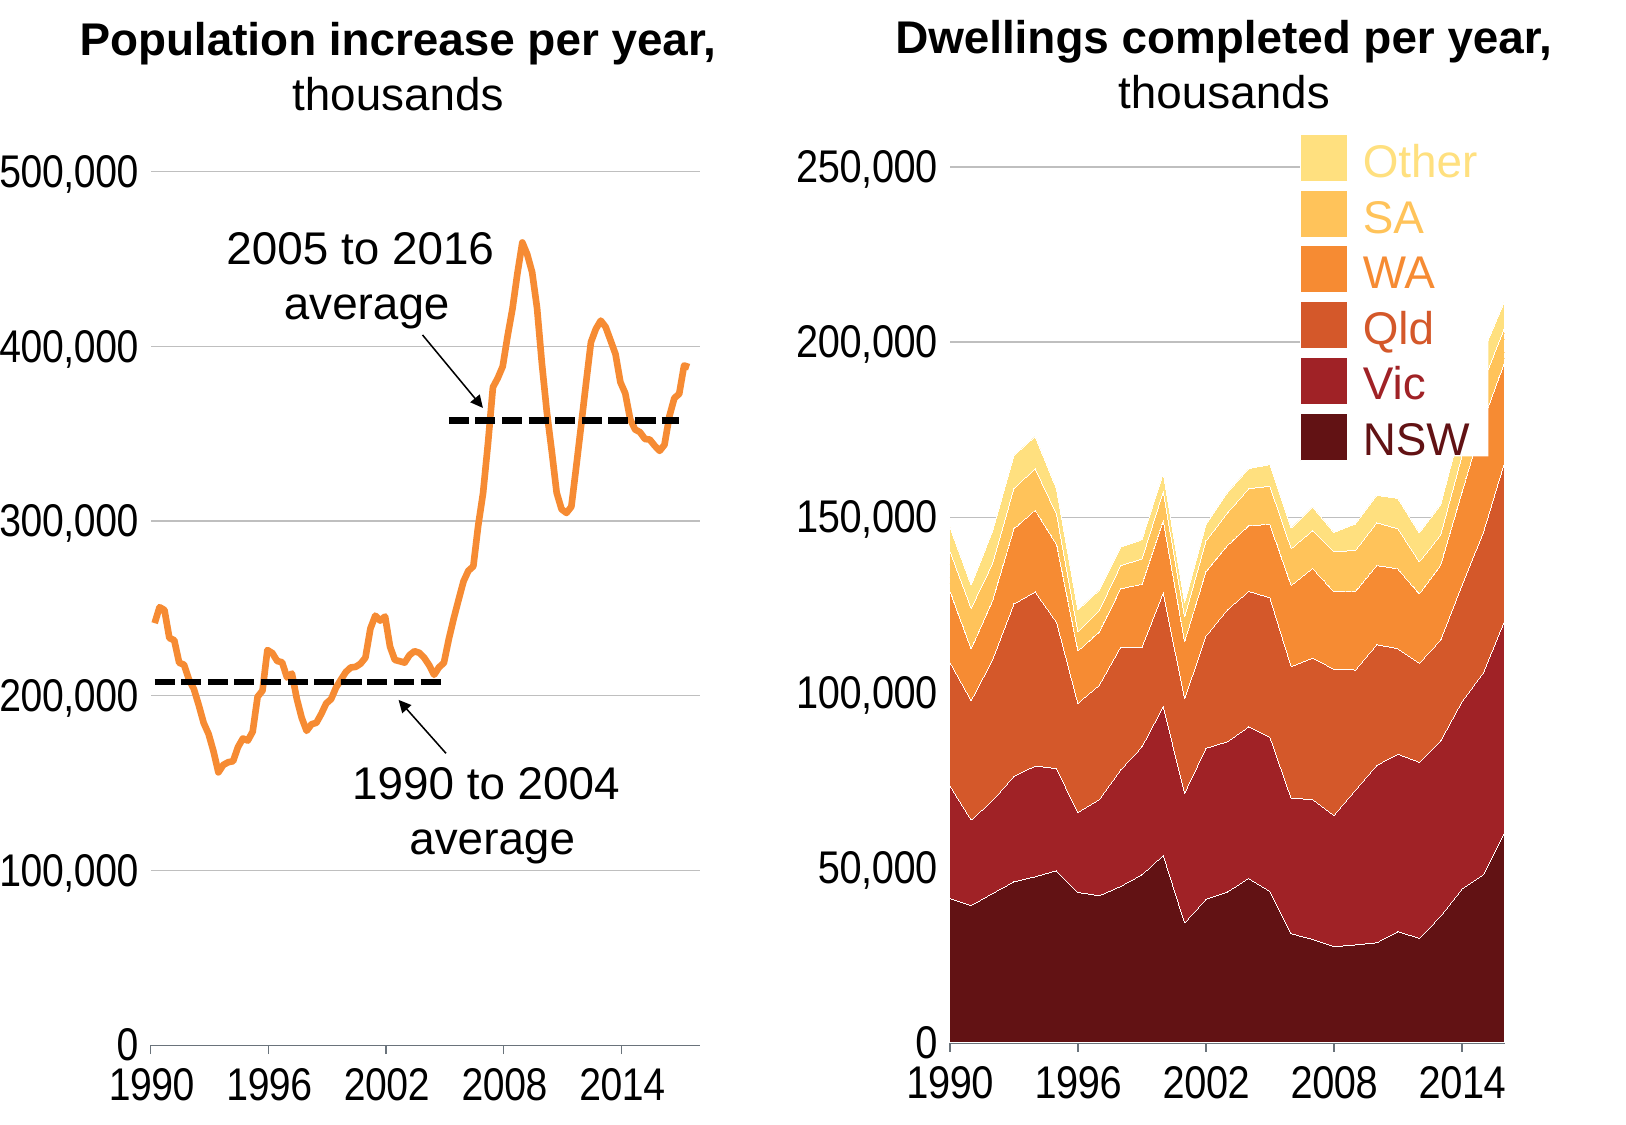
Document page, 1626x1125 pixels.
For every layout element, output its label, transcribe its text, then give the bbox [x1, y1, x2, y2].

chart [0, 141, 762, 1125]
chart [795, 136, 1625, 1125]
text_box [398, 699, 447, 754]
text_box Dwellings completed per year, thousands [823, 0, 1625, 125]
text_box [1347, 131, 1506, 465]
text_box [422, 334, 484, 409]
text_box Population increase per year, thousands [0, 2, 797, 127]
